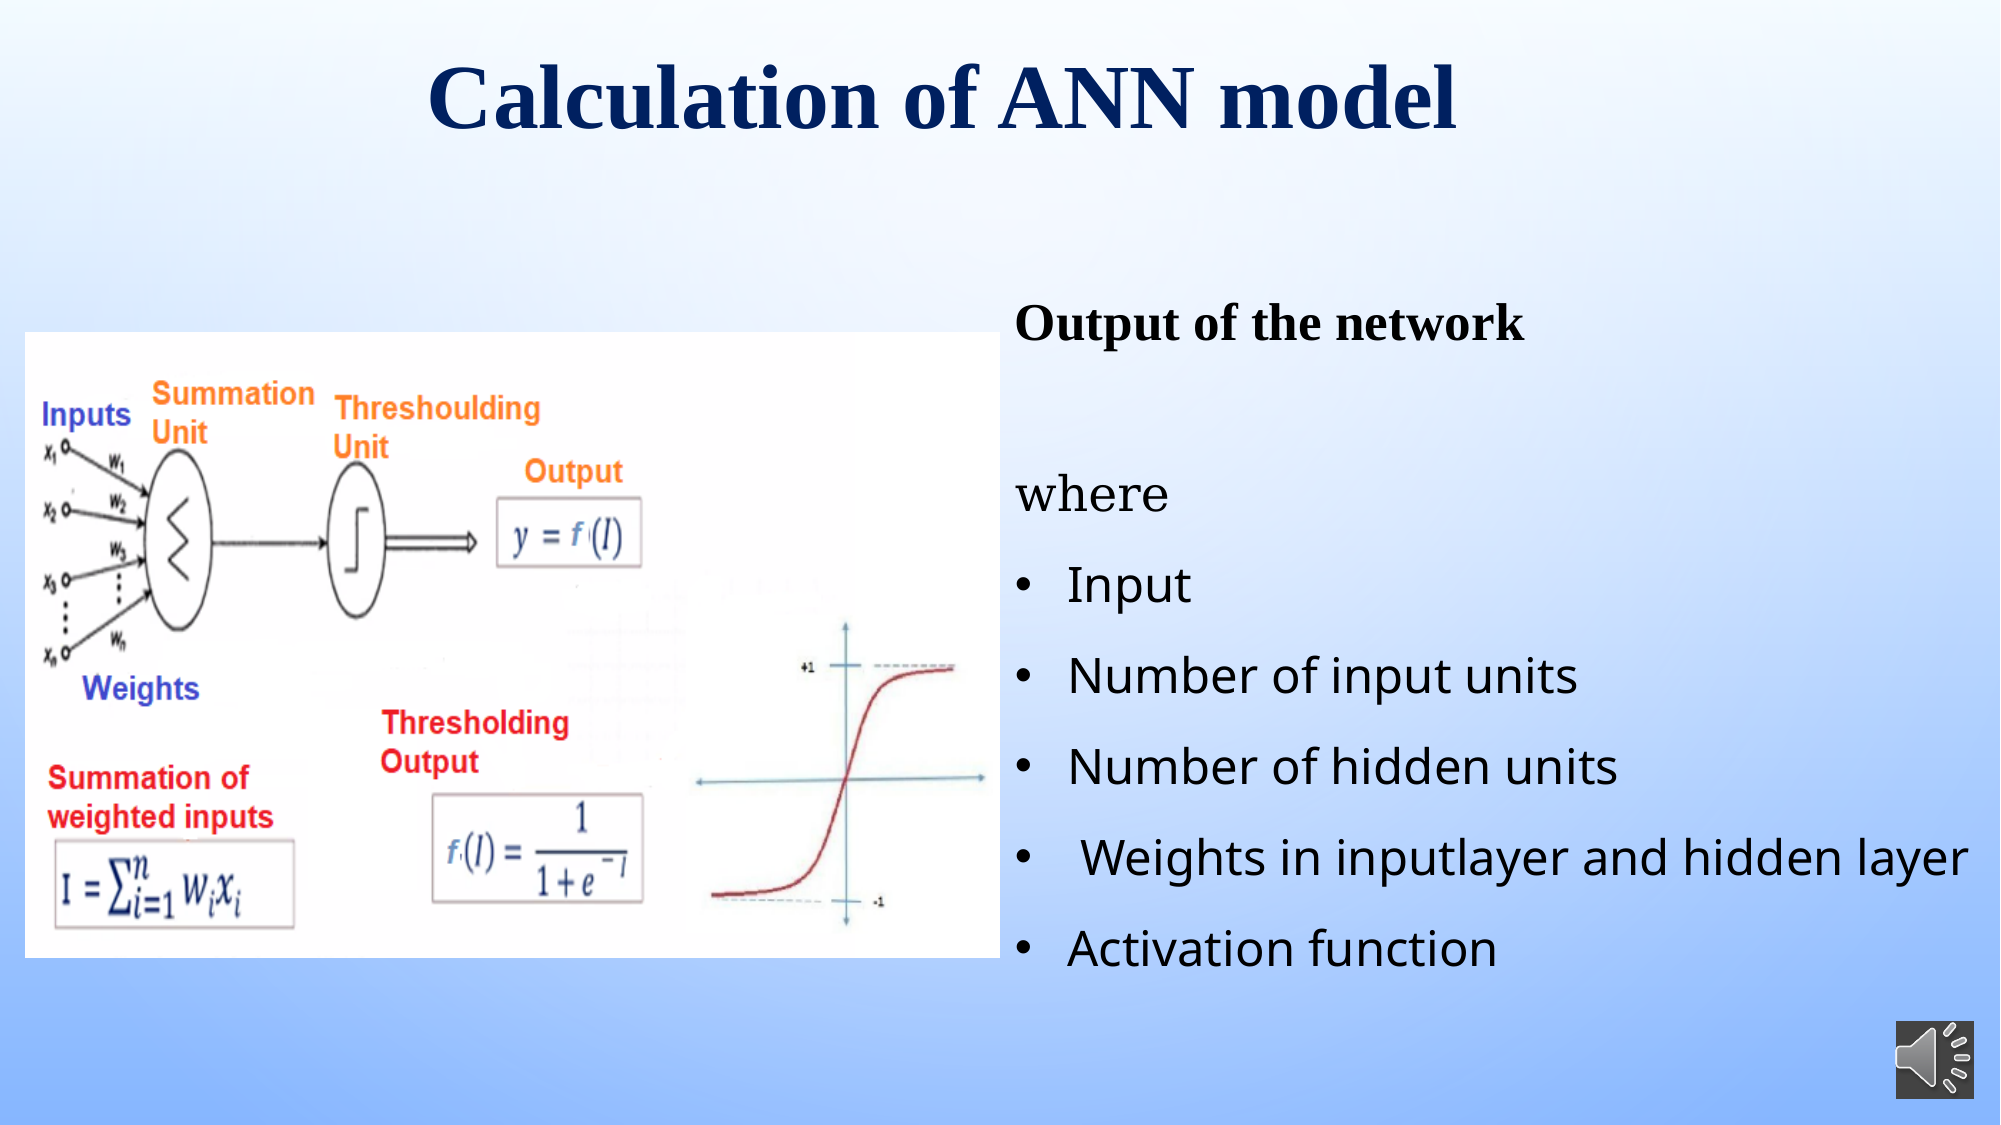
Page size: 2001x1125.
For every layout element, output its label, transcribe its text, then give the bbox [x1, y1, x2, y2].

picture [1894, 1019, 1976, 1101]
picture [24, 332, 1001, 958]
title Calculation of ANN model [93, 0, 1794, 198]
table_cell 6000 [0, 738, 2000, 1125]
